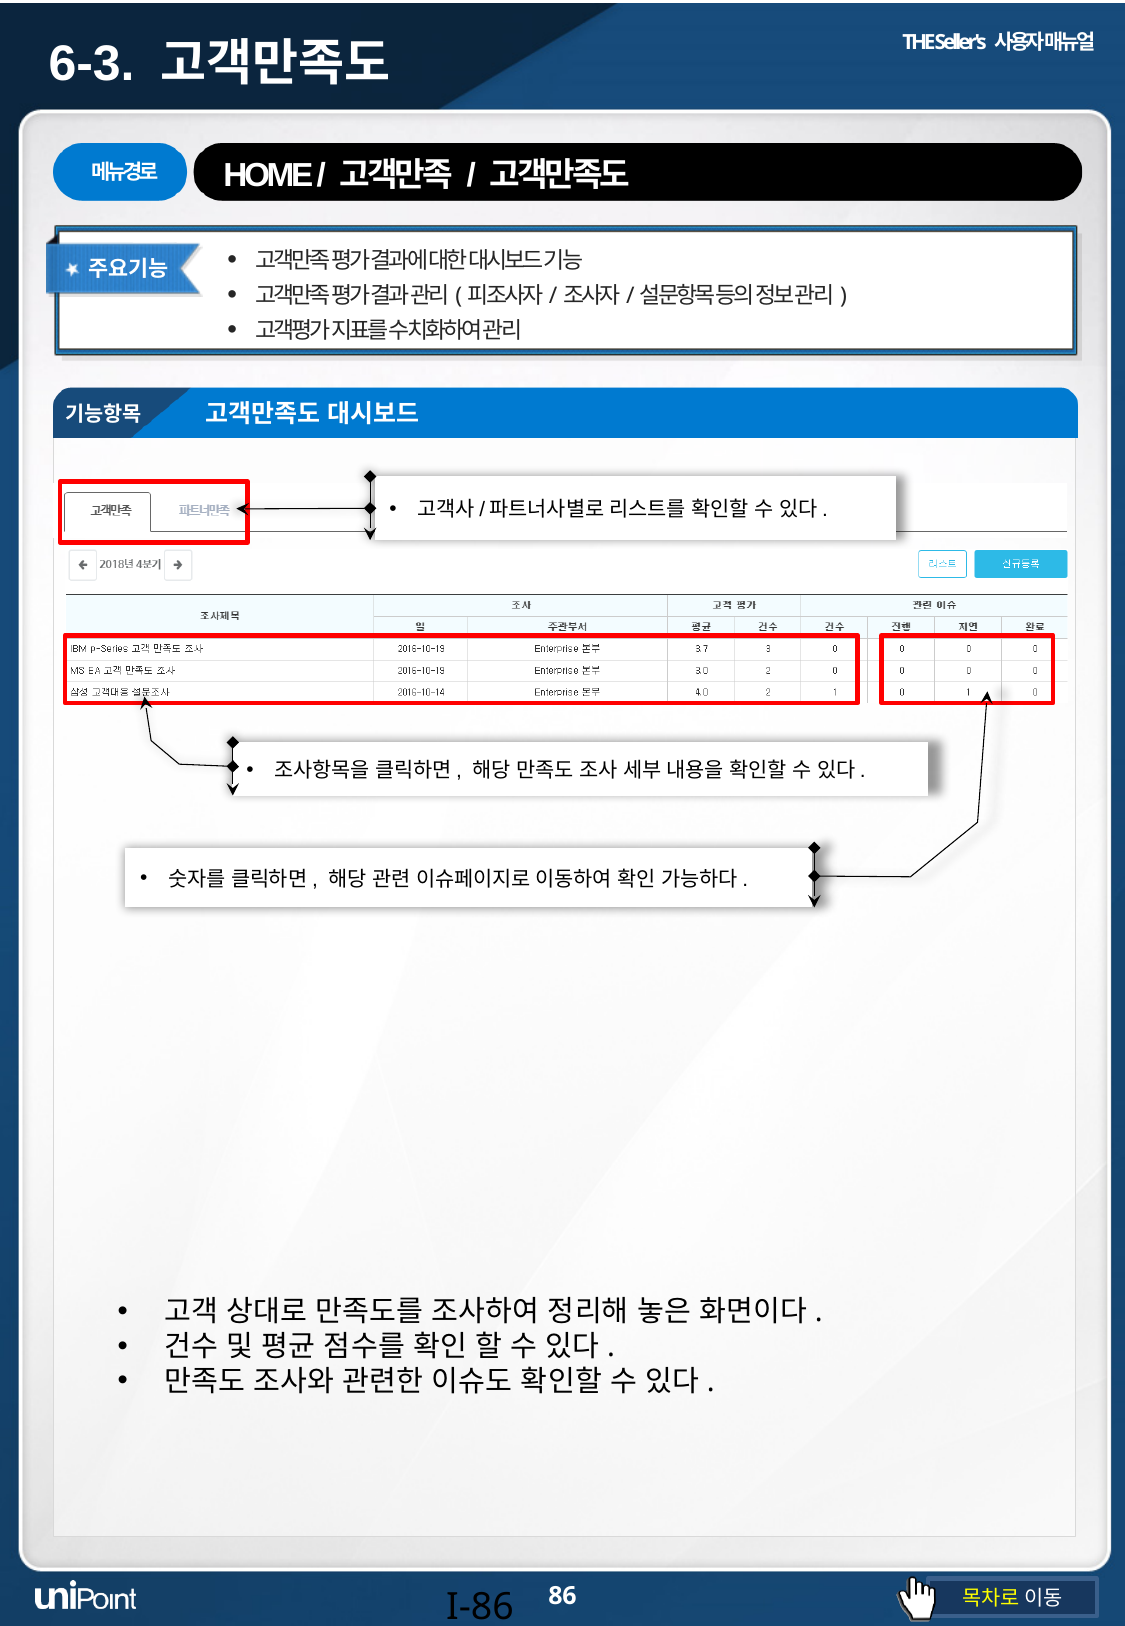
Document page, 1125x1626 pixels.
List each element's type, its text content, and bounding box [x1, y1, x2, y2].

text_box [64, 549, 1068, 1407]
text_box 6-3. 고객만족도 [42, 36, 752, 97]
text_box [874, 1569, 1098, 1625]
picture [0, 3, 1125, 1626]
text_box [54, 438, 1075, 1536]
slide_number I-85 [431, 1574, 694, 1623]
text_box 고객사/파트너사별로 리스트를 확인할 수 있다. [363, 470, 896, 482]
text_box 고객만족 평가 결과에 대한 대시보드 기능 고객만족 평가 결과 관리(피조사자/조사자/설문항목 등의 정보 관리) 고객평가 지표를 수치화하여 관리 [221, 237, 1068, 349]
text_box 고객만족도 대시보드 [205, 397, 420, 428]
text_box HOME / 고객만족 / 고객만족도 [217, 154, 1053, 199]
